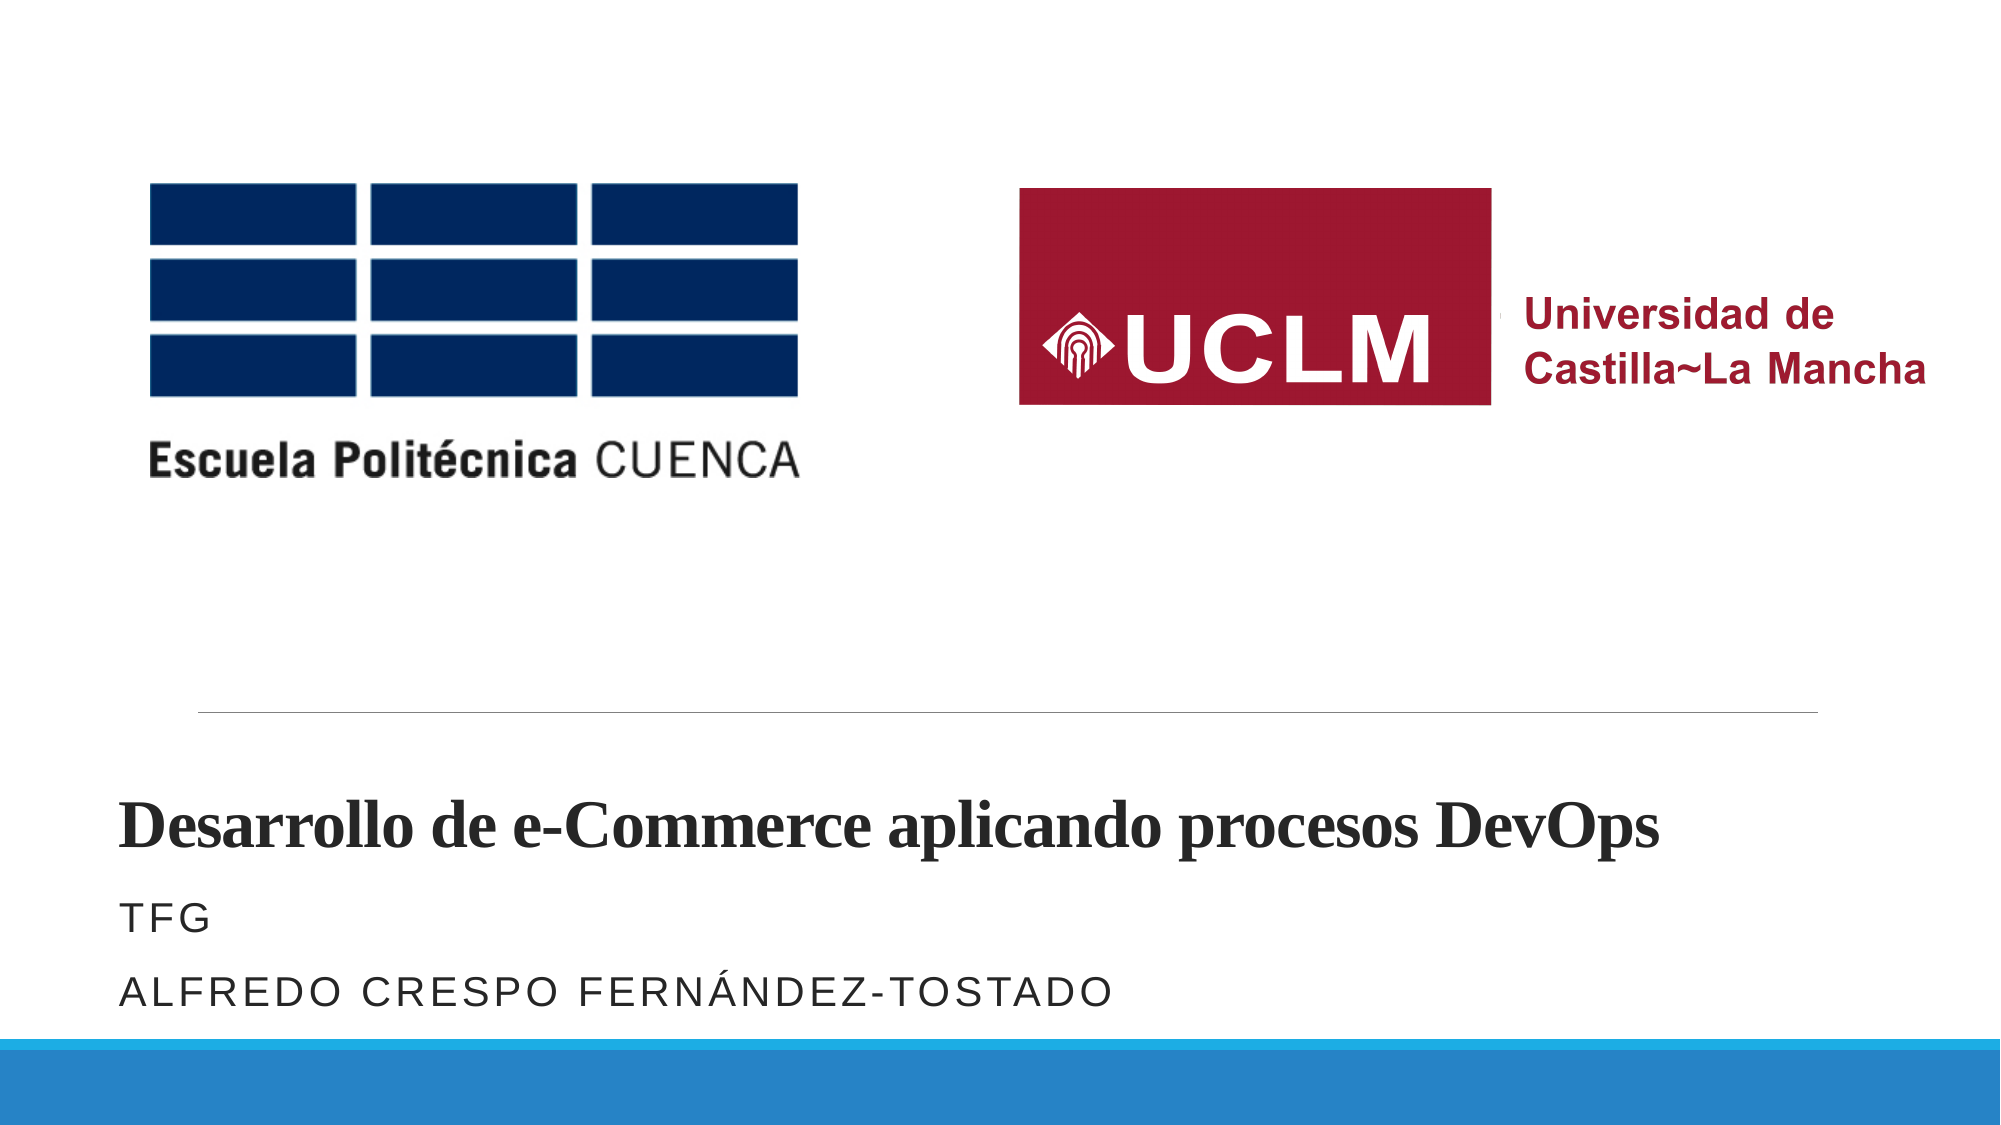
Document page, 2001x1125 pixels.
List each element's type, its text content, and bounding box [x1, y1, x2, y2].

title Desarrollo de e-Commerce aplicando procesos DevOps [103, 733, 1894, 870]
subtitle TFG Alfredo Crespo Fernández-Tostado [103, 888, 1897, 1025]
picture [149, 183, 802, 479]
picture [1009, 188, 1937, 509]
